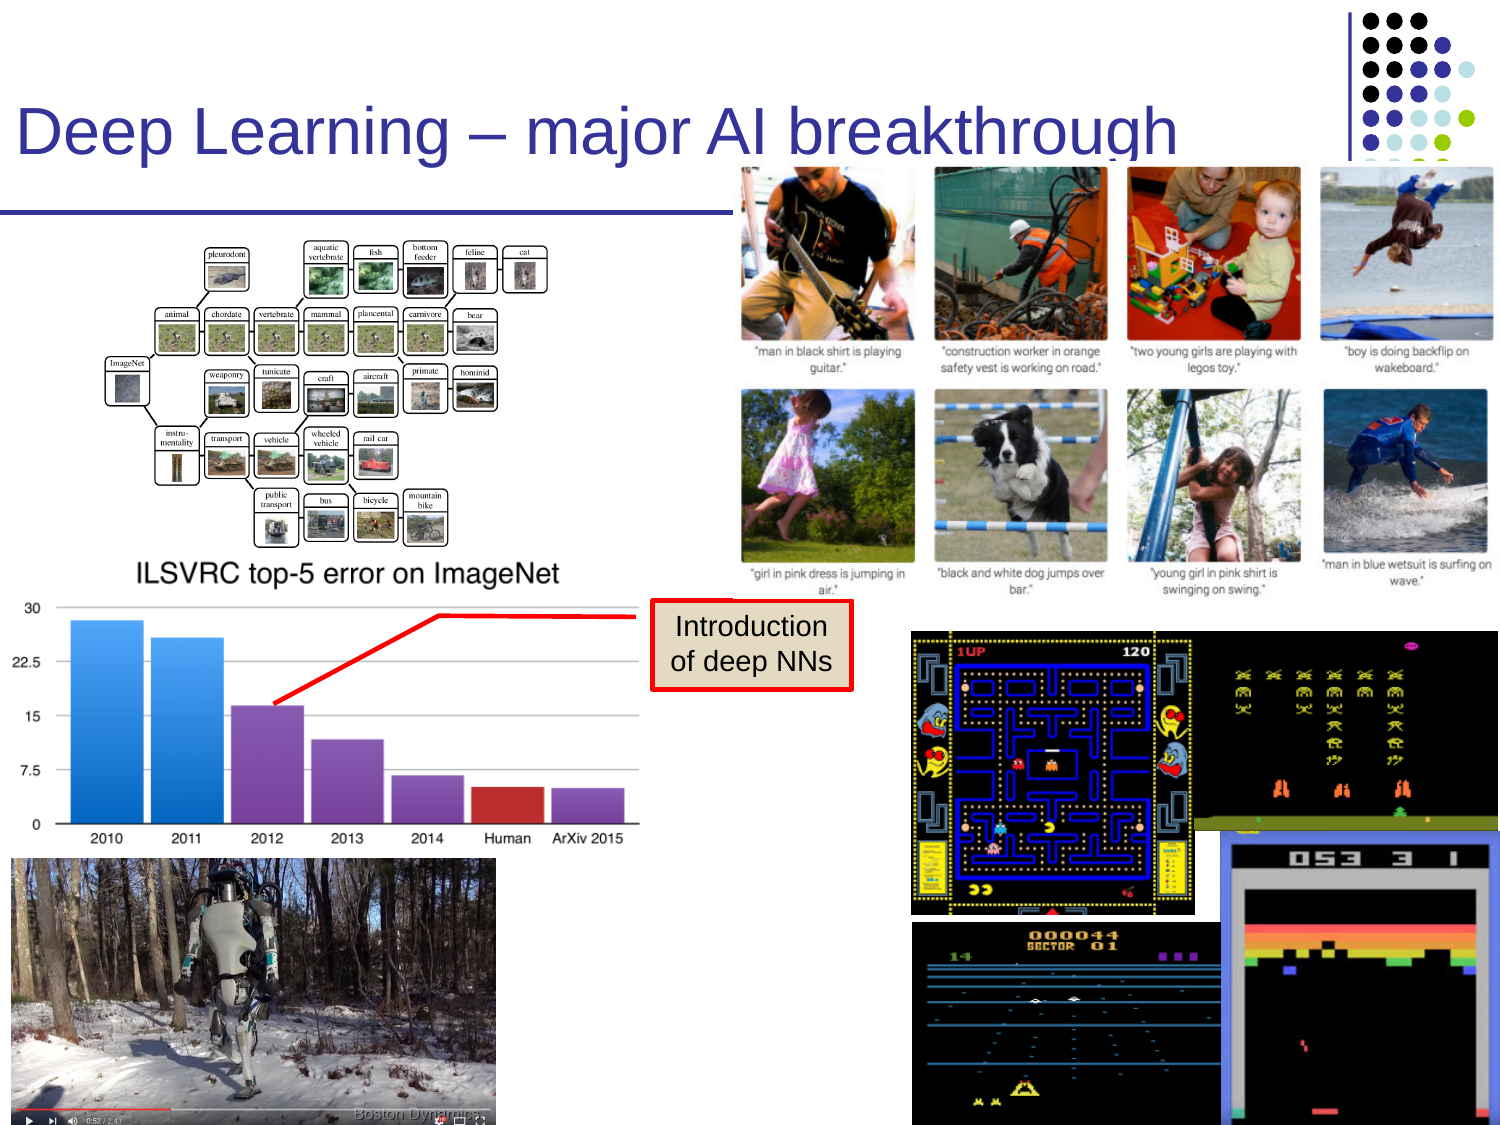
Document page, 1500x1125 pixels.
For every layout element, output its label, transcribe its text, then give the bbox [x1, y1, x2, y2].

picture [911, 631, 1500, 1125]
picture [733, 160, 1500, 599]
picture [11, 858, 496, 1125]
title Deep Learning – major AI breakthrough [0, 24, 1338, 176]
picture [0, 232, 651, 856]
text_box Introduction of deep NNs [654, 600, 852, 690]
